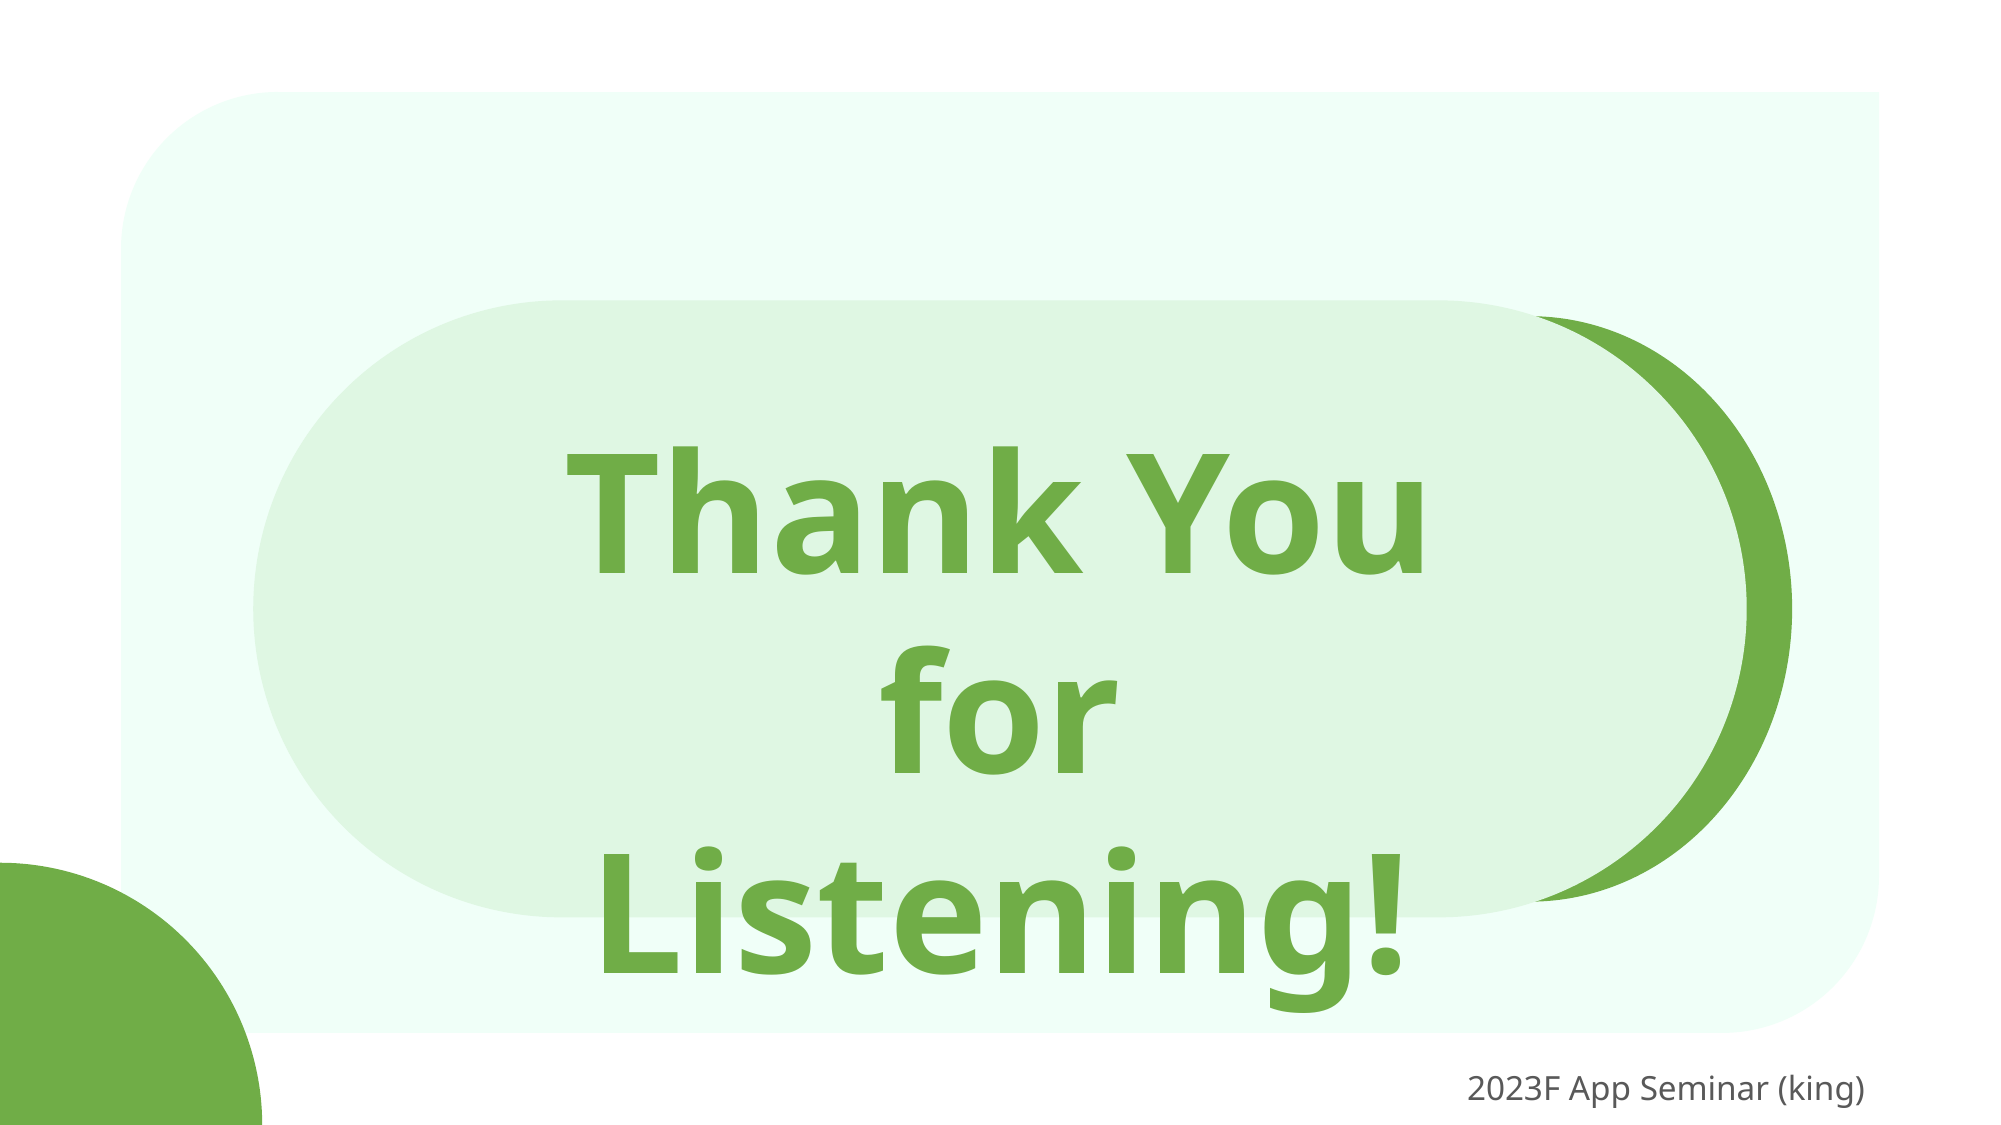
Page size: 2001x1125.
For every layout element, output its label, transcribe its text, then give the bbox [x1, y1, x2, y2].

text_box Thank You for Listening! [476, 399, 1523, 1014]
text_box [119, 90, 1881, 1034]
text_box [1538, 315, 1794, 903]
text_box 2023F App Seminar (king) [1212, 1060, 2000, 1115]
text_box [0, 861, 264, 1125]
text_box [252, 299, 1748, 907]
